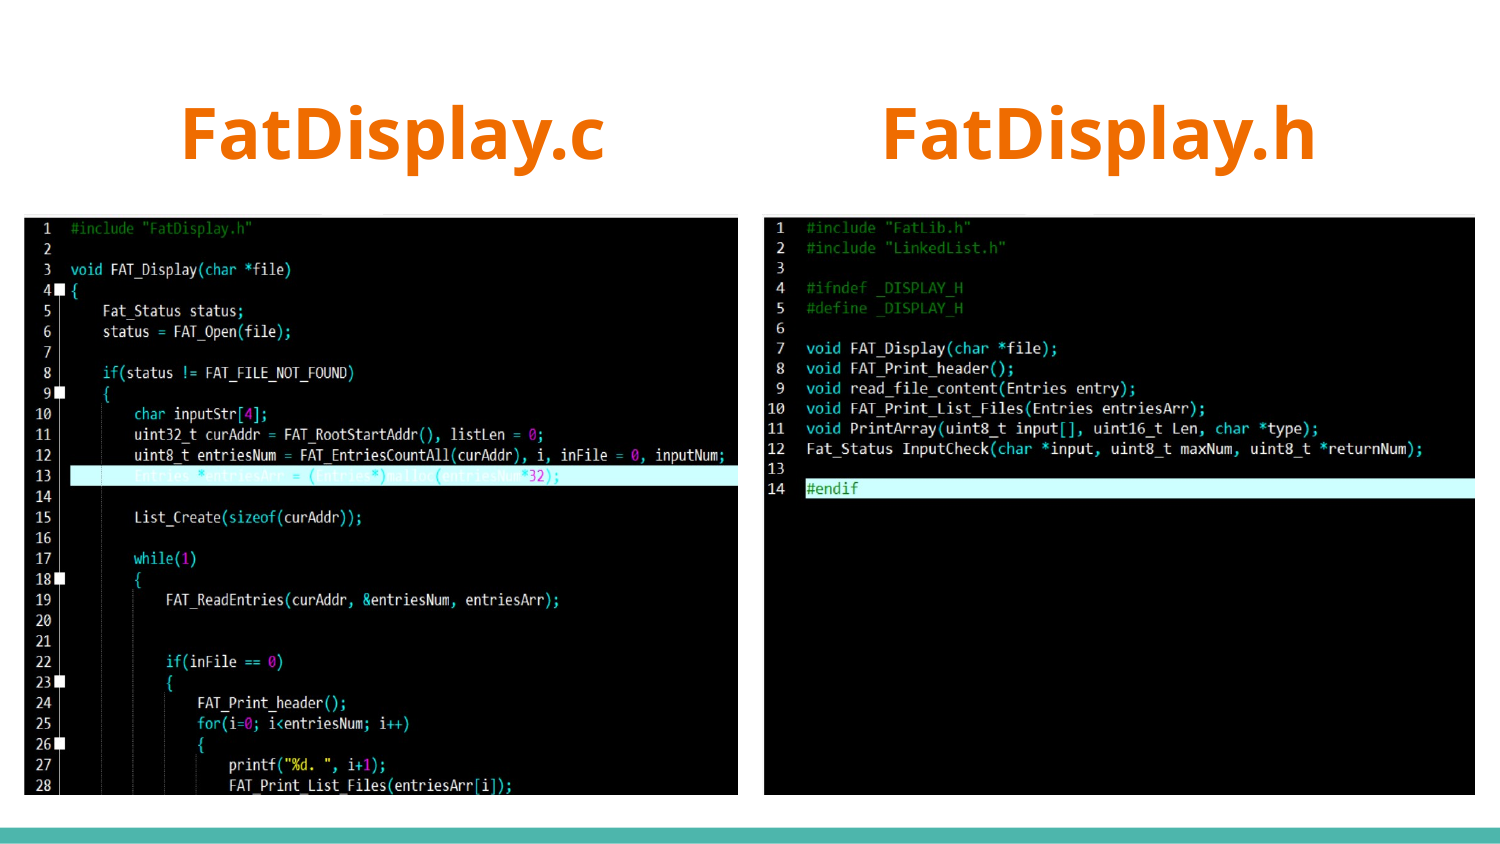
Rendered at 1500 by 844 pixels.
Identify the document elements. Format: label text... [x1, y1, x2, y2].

title FatDisplay.c [51, 72, 717, 189]
picture [762, 213, 1476, 795]
title FatDisplay.h [766, 72, 1432, 189]
picture [24, 213, 738, 795]
